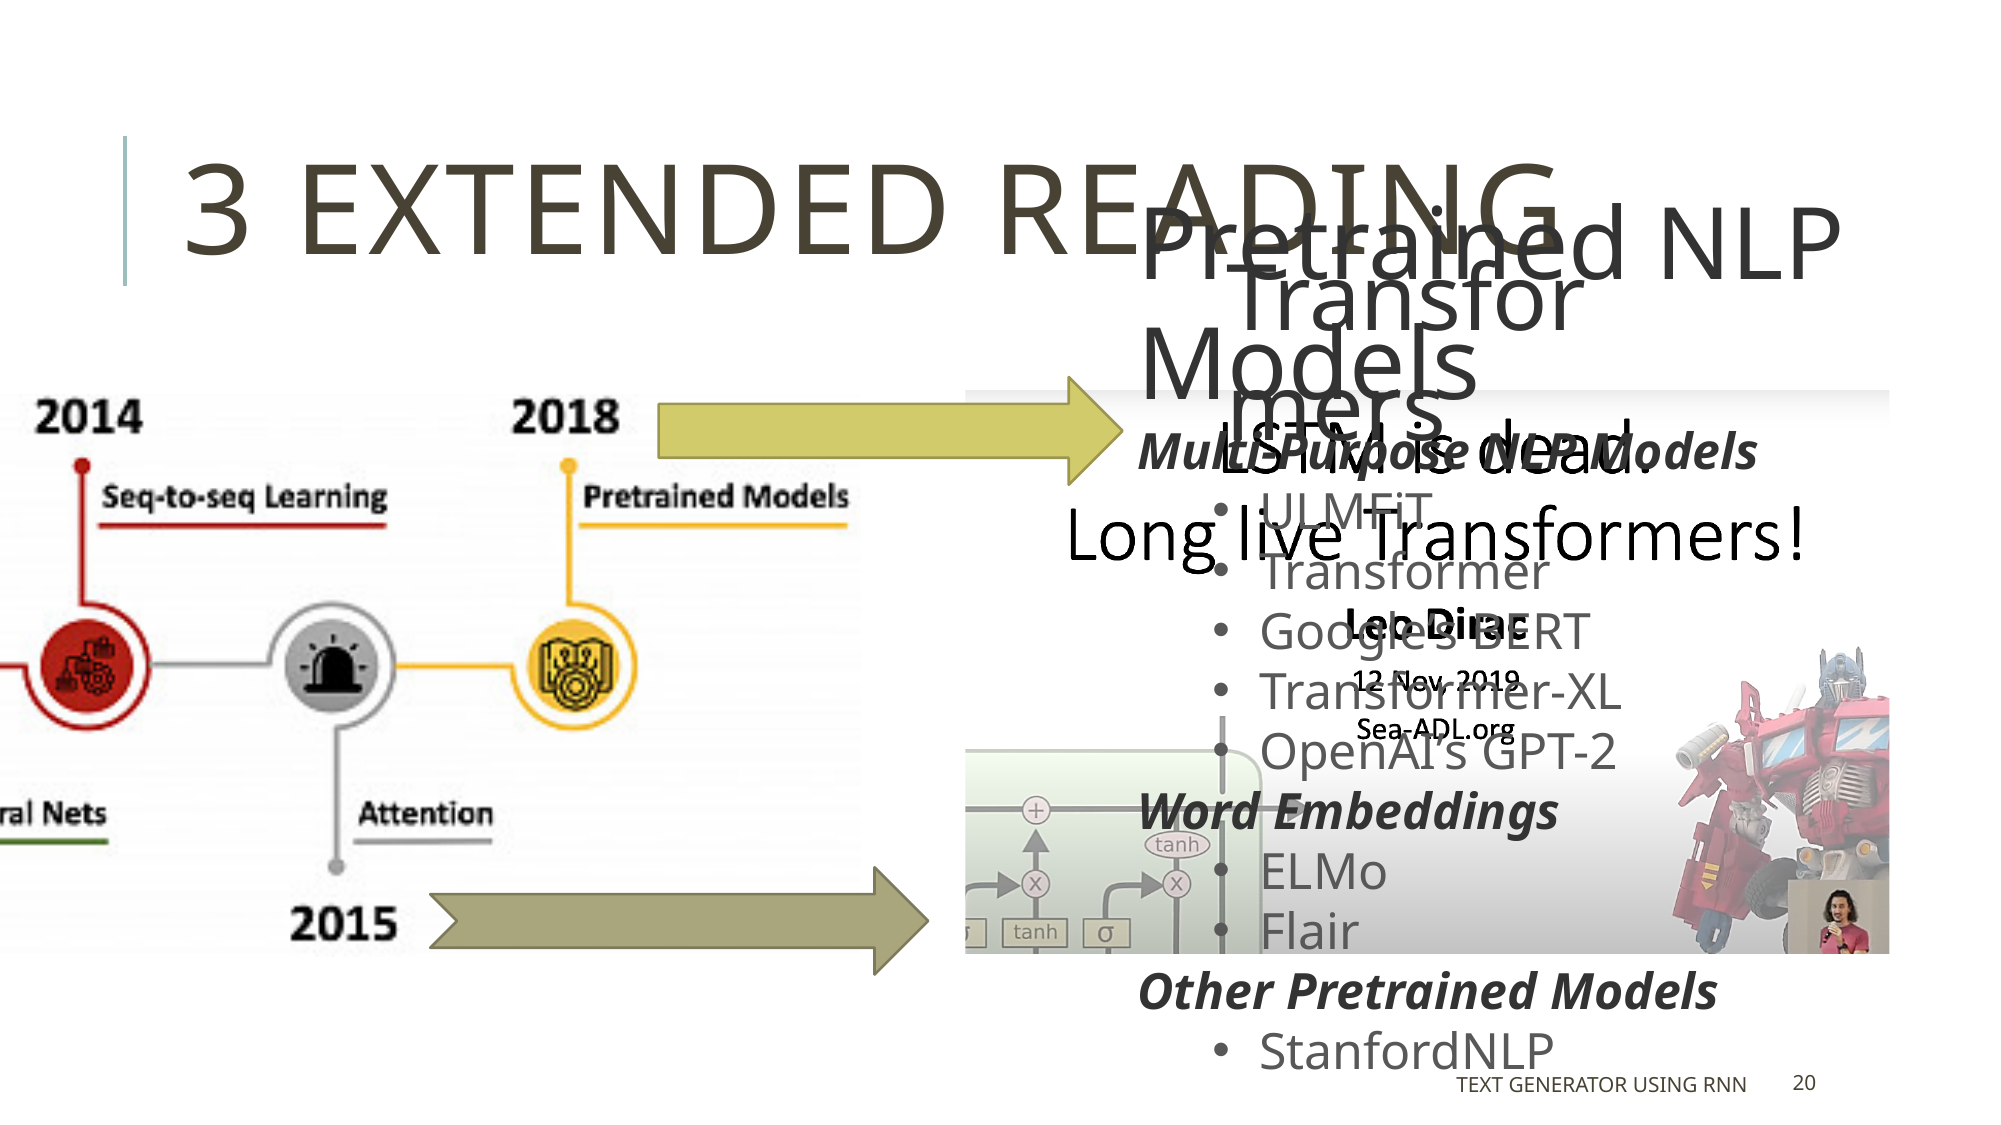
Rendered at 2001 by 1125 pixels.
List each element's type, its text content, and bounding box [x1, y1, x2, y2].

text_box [429, 231, 652, 975]
title 3 EXTENDED READING [168, 96, 1763, 342]
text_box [658, 171, 1921, 975]
picture [0, 394, 429, 958]
slide_number 20 [1777, 1061, 1938, 1107]
footer TEXT GENERATOR USING RNN [794, 1061, 1763, 1107]
